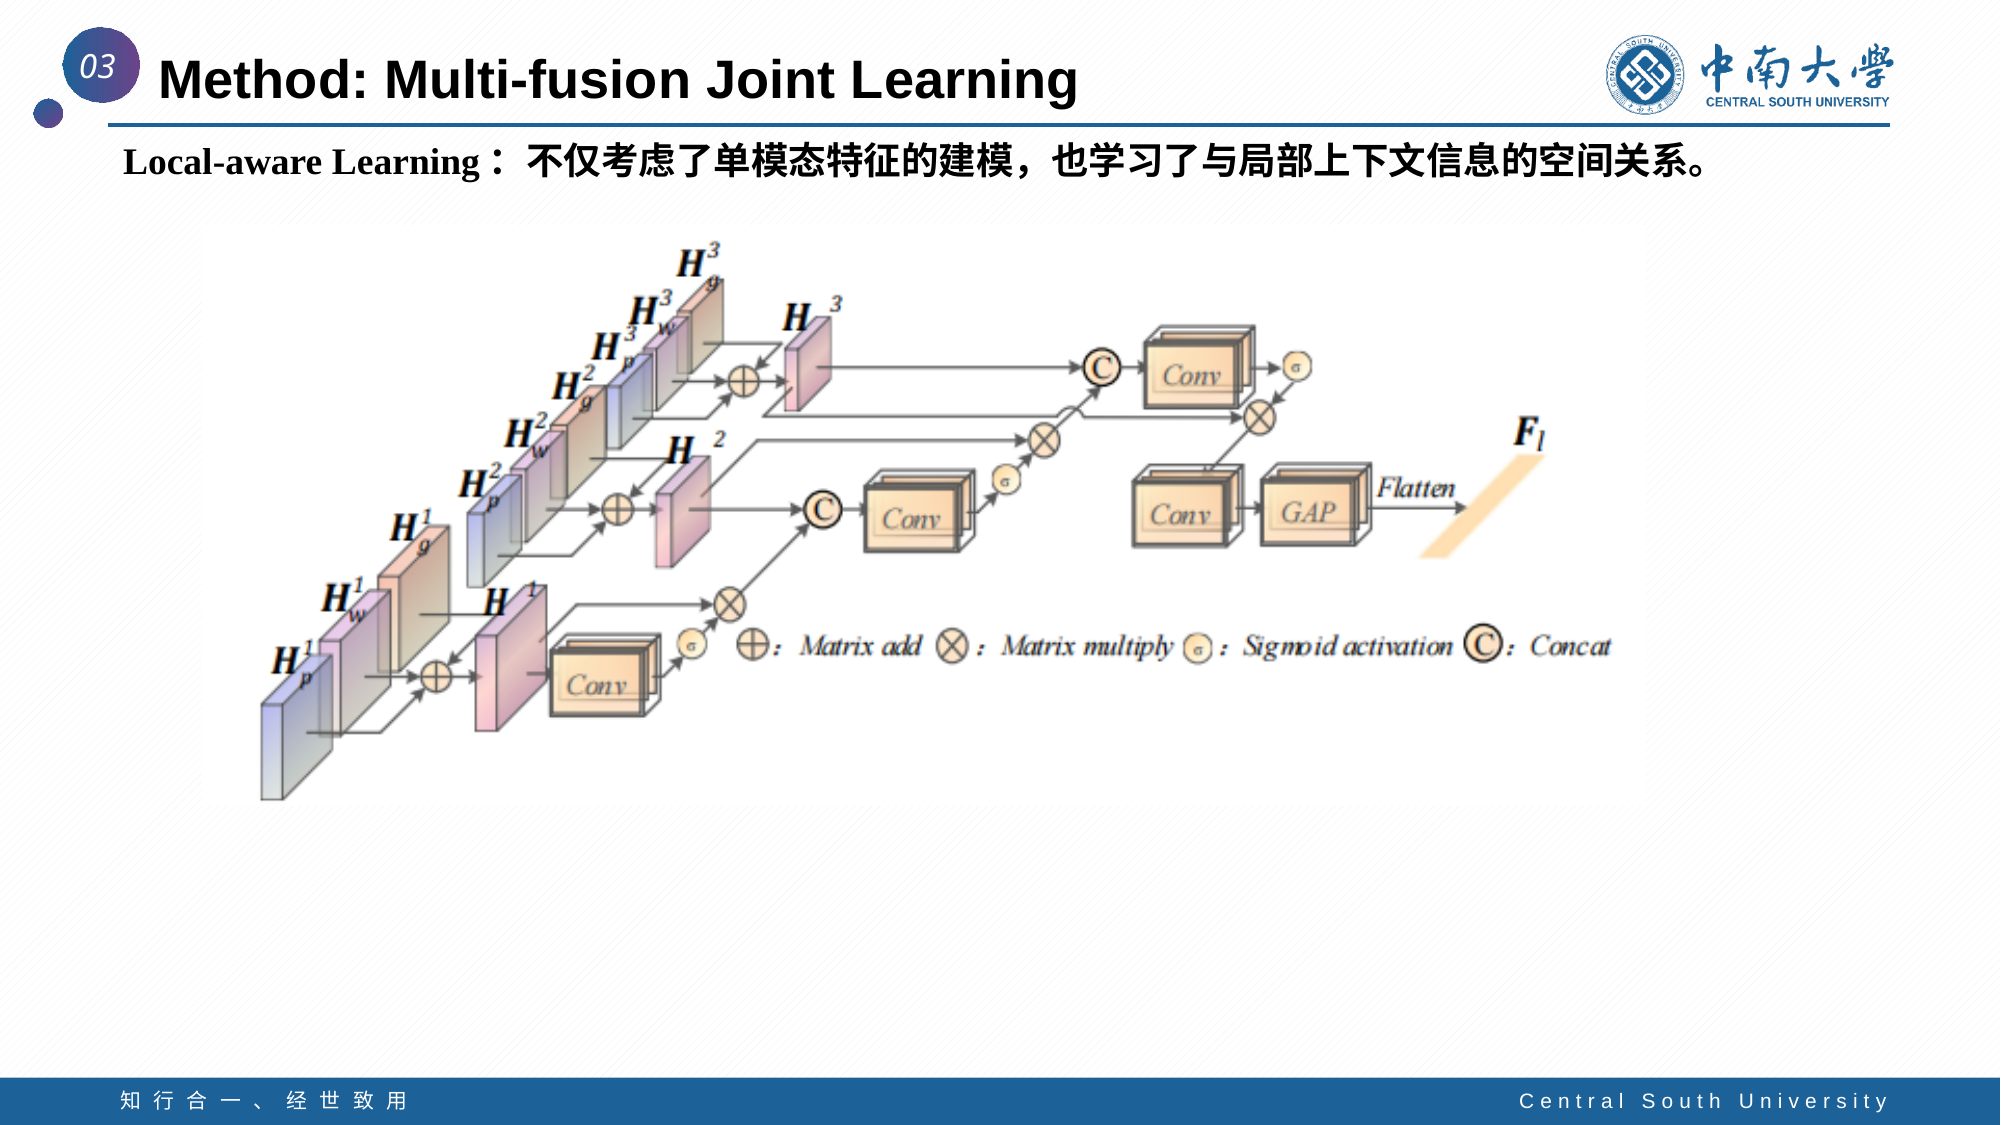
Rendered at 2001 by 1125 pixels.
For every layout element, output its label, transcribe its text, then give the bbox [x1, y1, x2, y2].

text_box Method: Multi-fusion Joint Learning [158, 0, 1439, 118]
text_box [33, 26, 153, 128]
text_box Central South University [1504, 1080, 1902, 1120]
text_box Local-aware Learning：不仅考虑了单模态特征的建模，也学习了与局部上下文信息的空间关系。 [108, 129, 1890, 190]
picture [1595, 28, 1907, 121]
picture [201, 225, 1647, 807]
text_box 知行合一、经世致用 [105, 1080, 423, 1120]
text_box [0, 1077, 2000, 1125]
